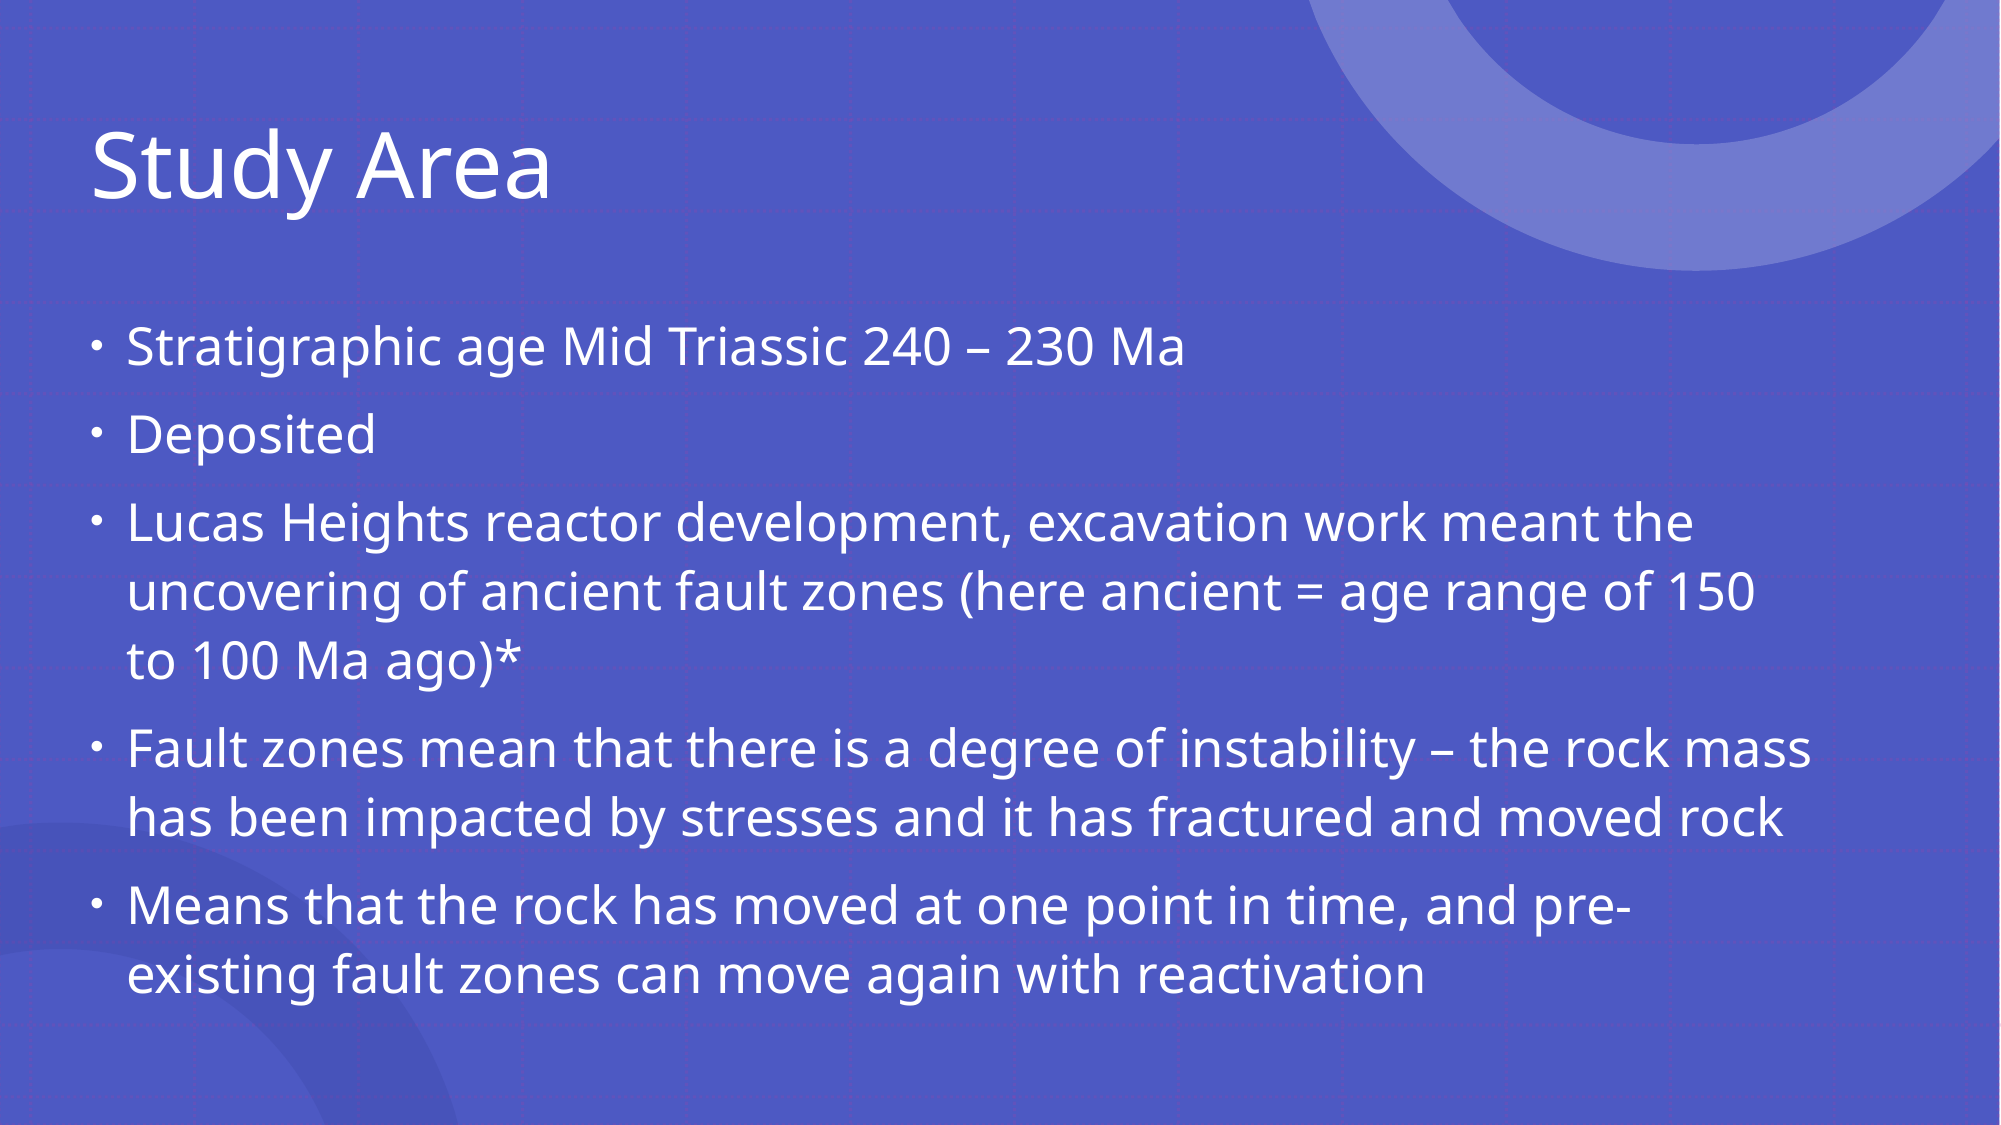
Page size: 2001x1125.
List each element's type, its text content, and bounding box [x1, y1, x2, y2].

title Study Area [75, 59, 1834, 278]
list Stratigraphic age Mid Triassic 240 – 230 Ma Deposited Lucas Heights reactor development, excavation work meant the uncovering of ancient fault zones (here ancient = age range of 150 to 100 Ma ago)* Fault zones mean that there is a degree of instability – the rock mass has been impacted by stresses and it has fractured and moved rock Means that the rock has moved at one point in time, and pre-existing fault zones can move again with reactivation [75, 299, 1834, 1014]
